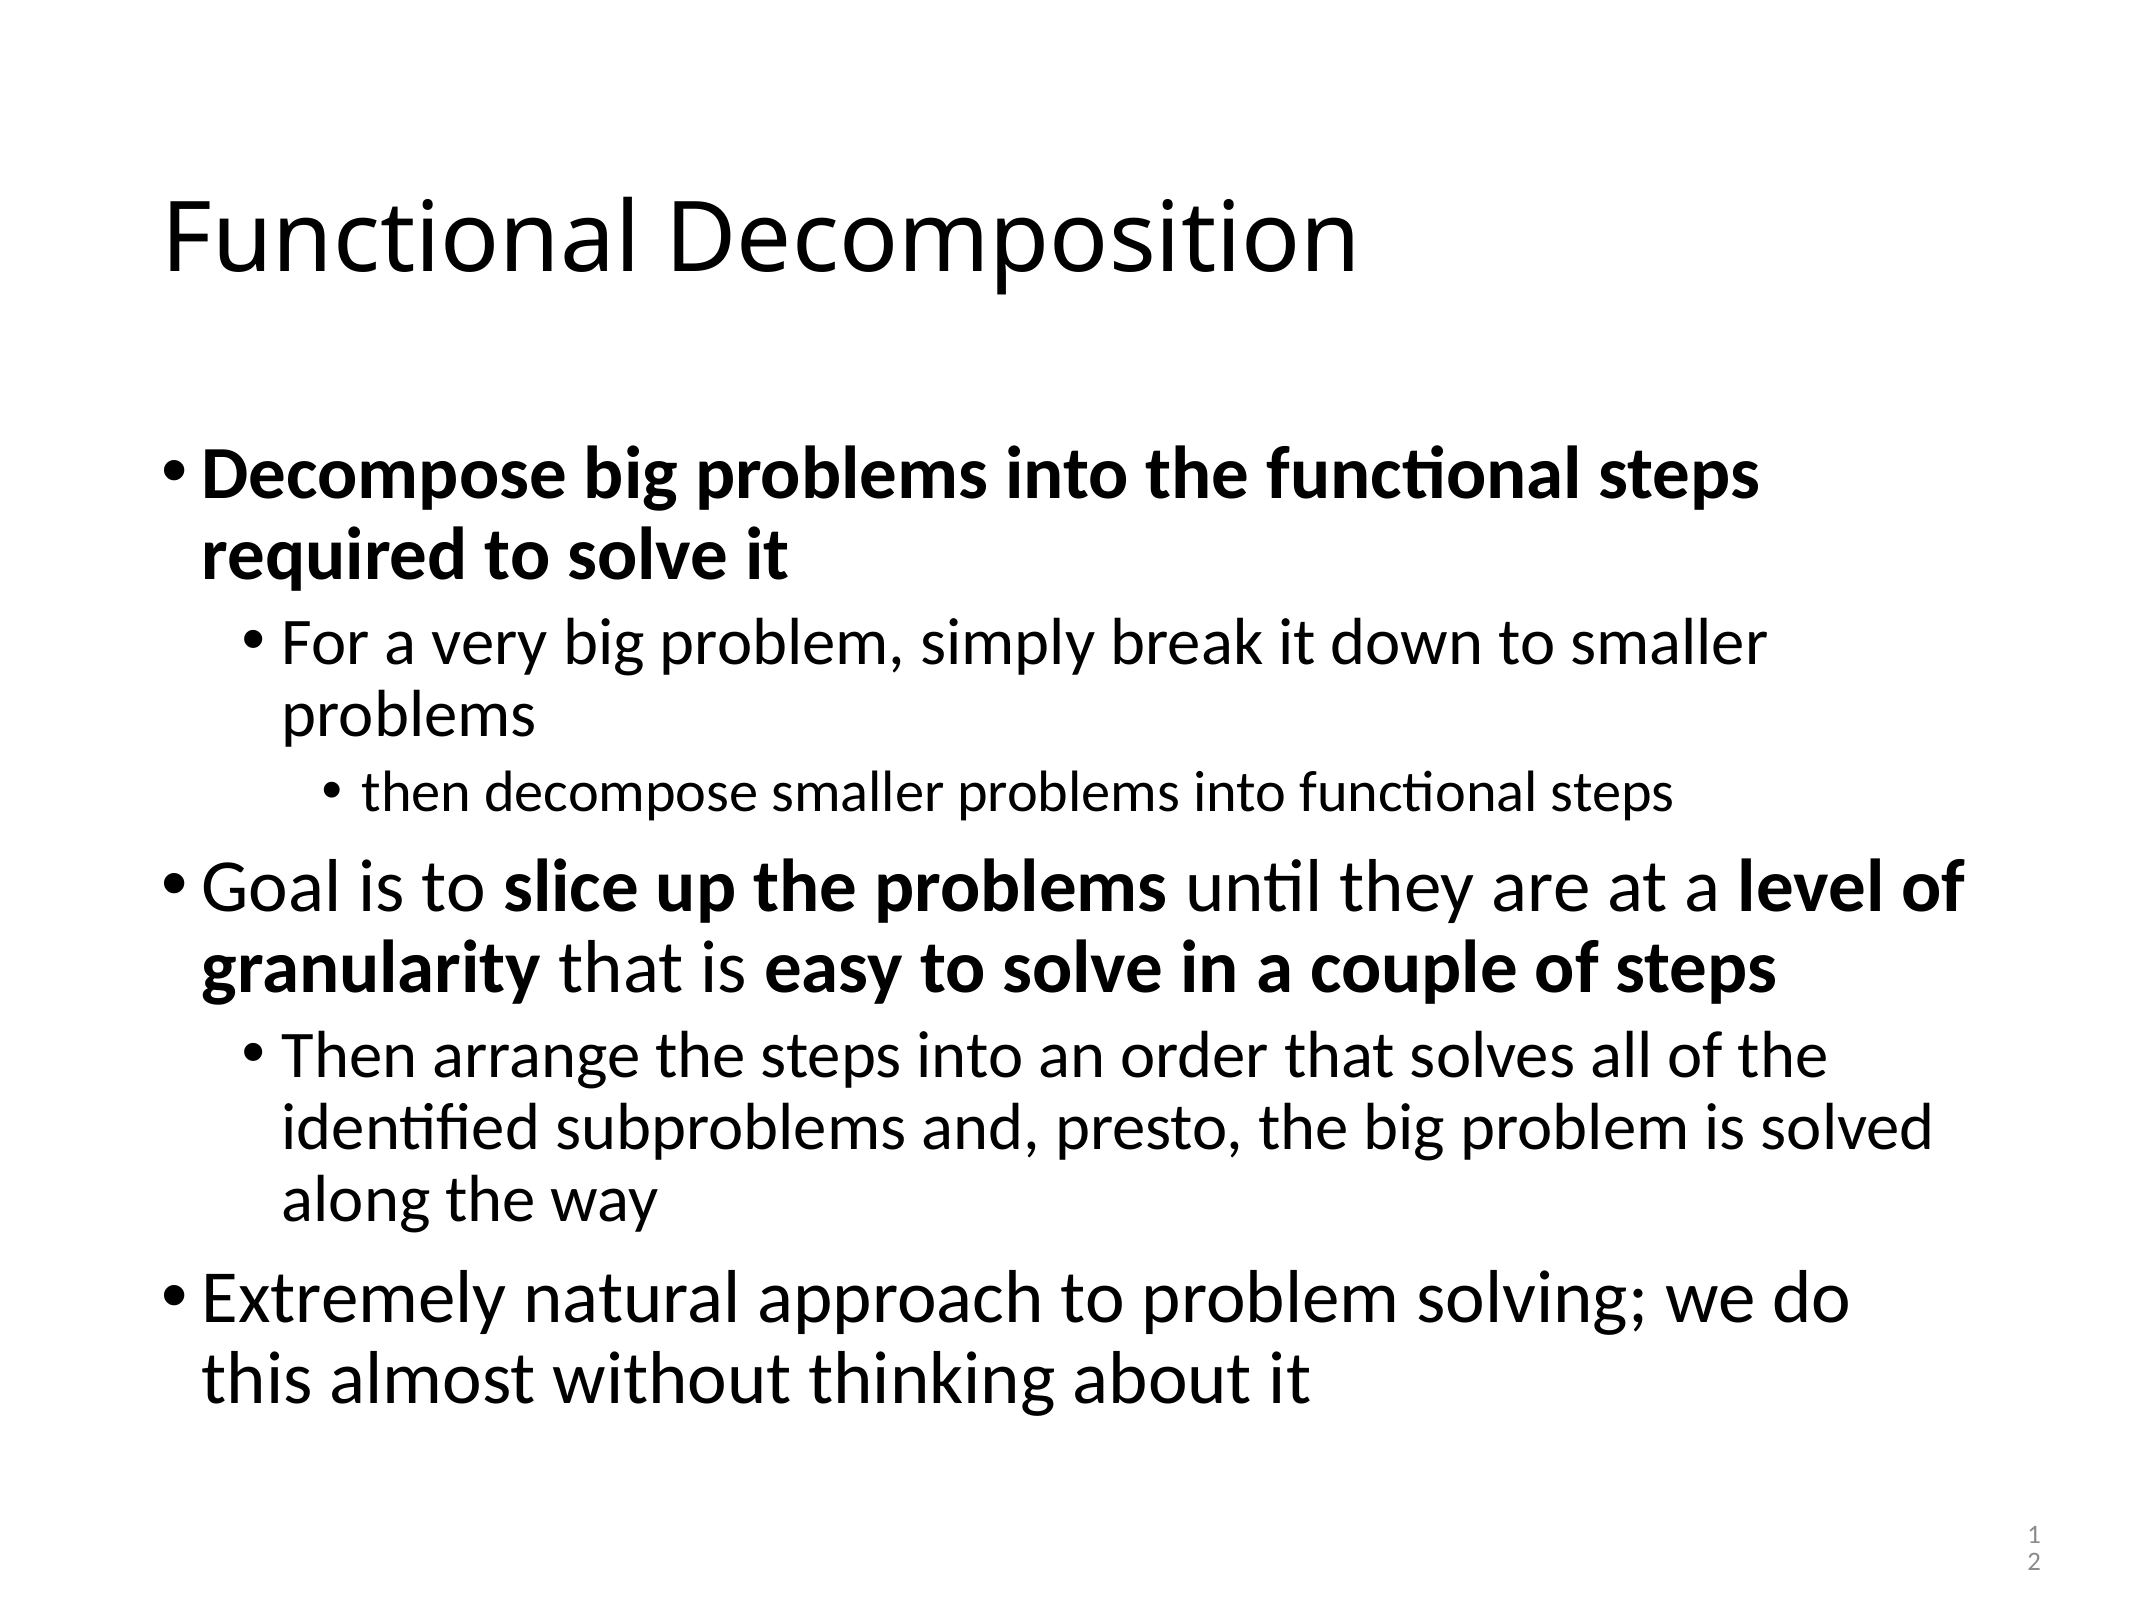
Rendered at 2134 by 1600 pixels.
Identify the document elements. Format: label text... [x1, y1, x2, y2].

title Functional Decomposition [146, 85, 1987, 395]
list Decompose big problems into the functional steps required to solve it For a very big problem, simply break it down to smaller problems then decompose smaller problems into functional steps Goal is to slice up the problems until they are at a level of granularity that is easy to solve in a couple of steps Then arrange the steps into an order that solves all of the identified subproblems and, presto, the big problem is solved along the way Extremely natural approach to problem solving; we do this almost without thinking about it [146, 425, 1987, 1442]
slide_number 12 [2012, 1508, 2064, 1559]
